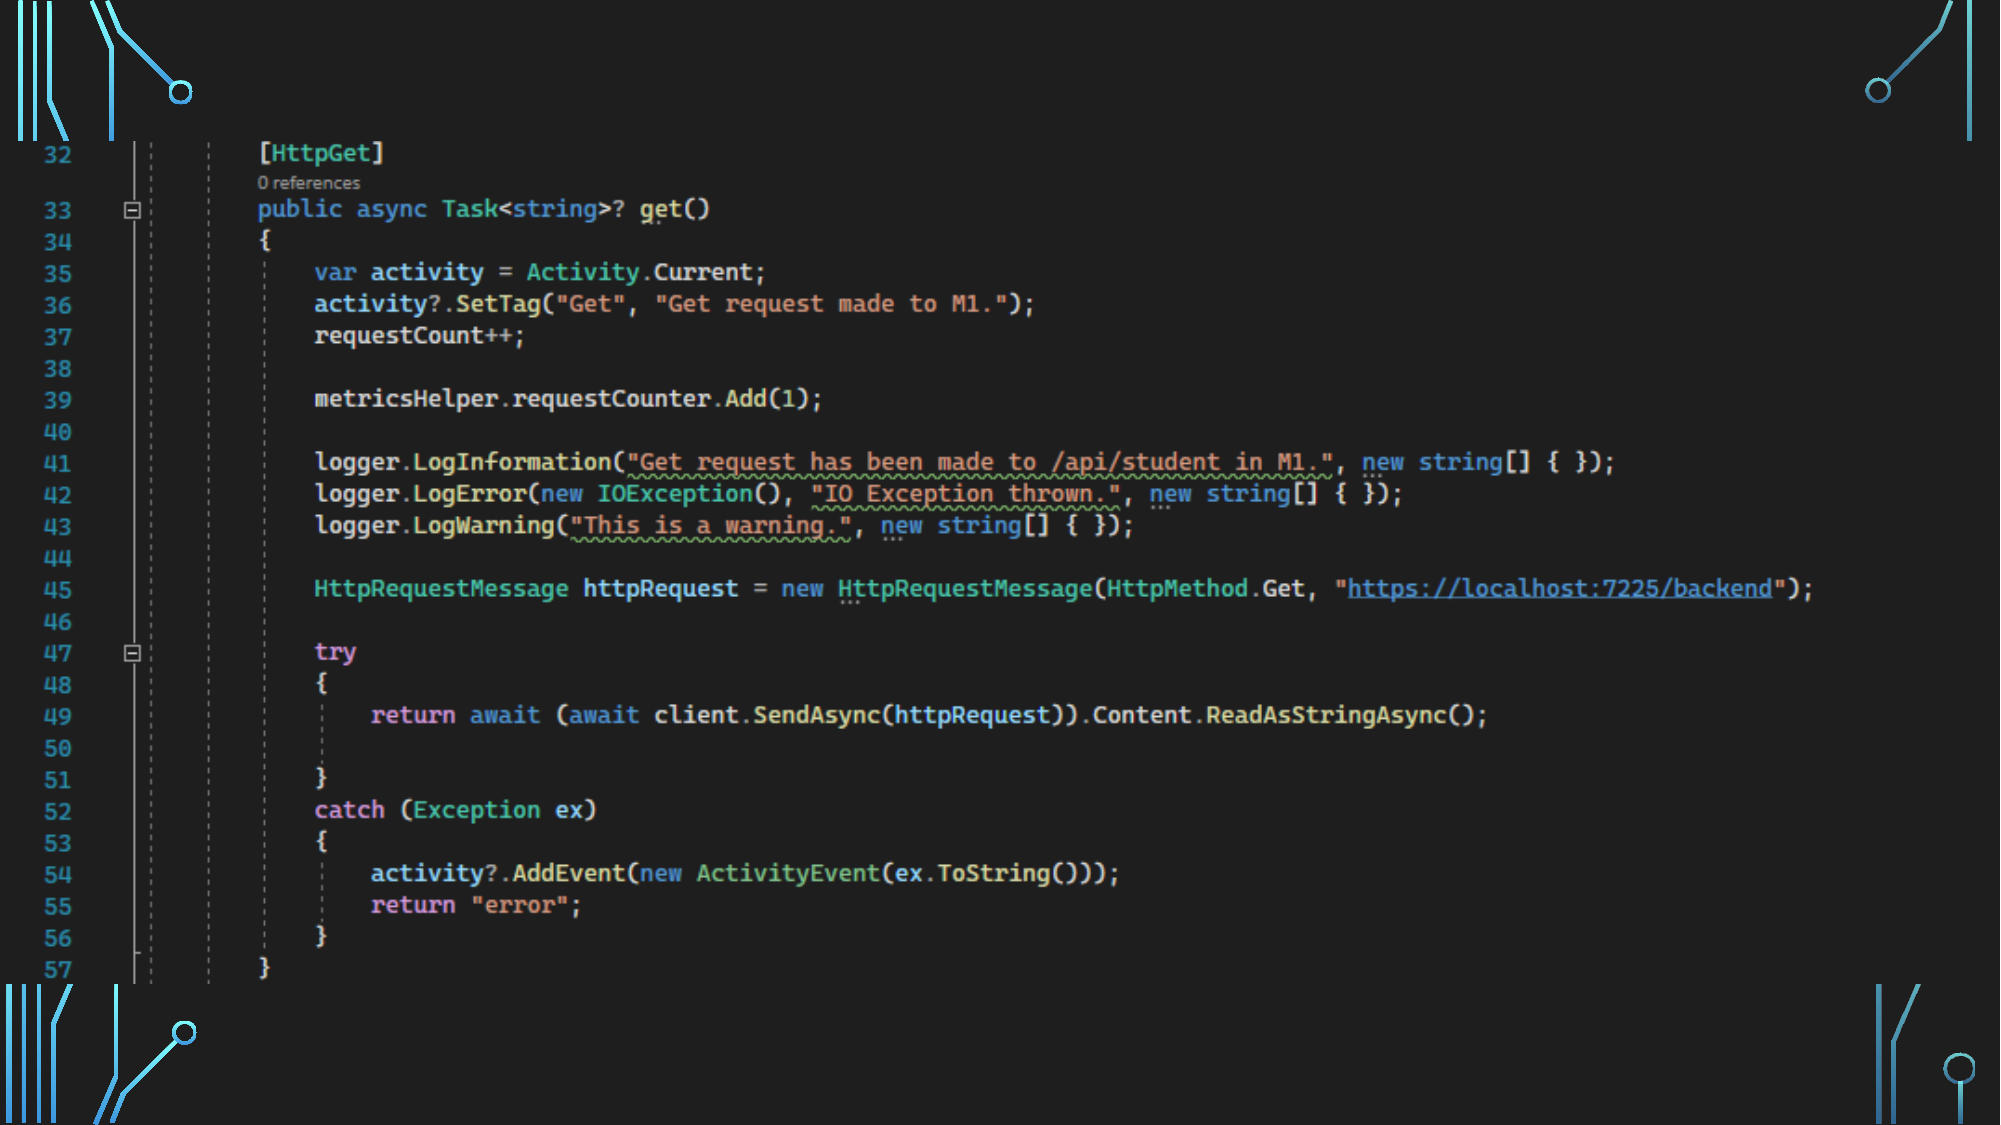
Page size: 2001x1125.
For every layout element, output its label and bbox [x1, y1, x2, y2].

picture [0, 141, 2000, 984]
